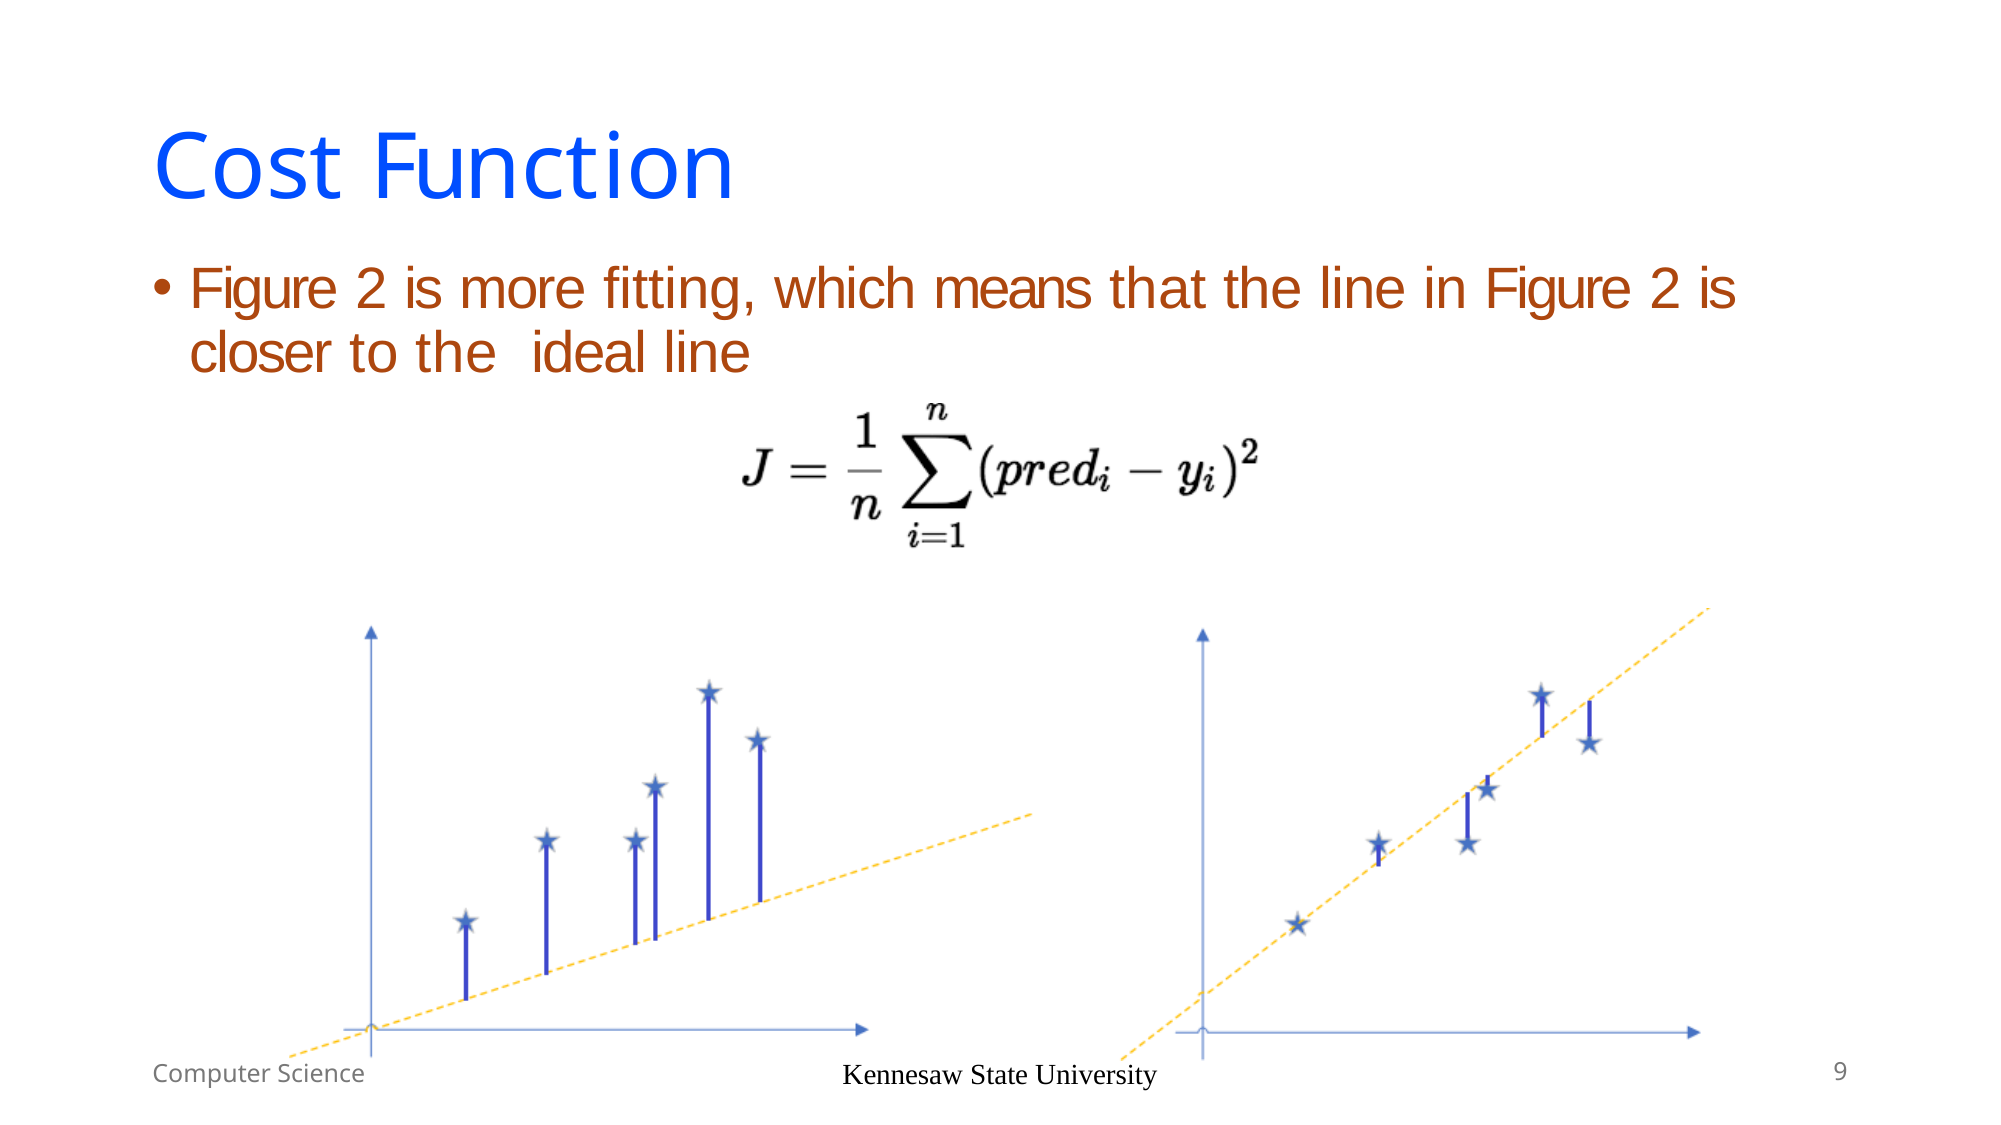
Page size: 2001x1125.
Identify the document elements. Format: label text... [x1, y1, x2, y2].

footer Kennesaw State University [662, 1062, 1338, 1103]
slide_number 9 [1412, 1042, 1863, 1103]
picture [289, 607, 1711, 1062]
picture [740, 402, 1260, 550]
slide_number Computer Science [137, 1042, 588, 1103]
title Cost Function [137, 59, 1863, 251]
list Figure 2 is more fitting, which means that the line in Figure 2 is closer to the ideal line [137, 251, 1863, 965]
